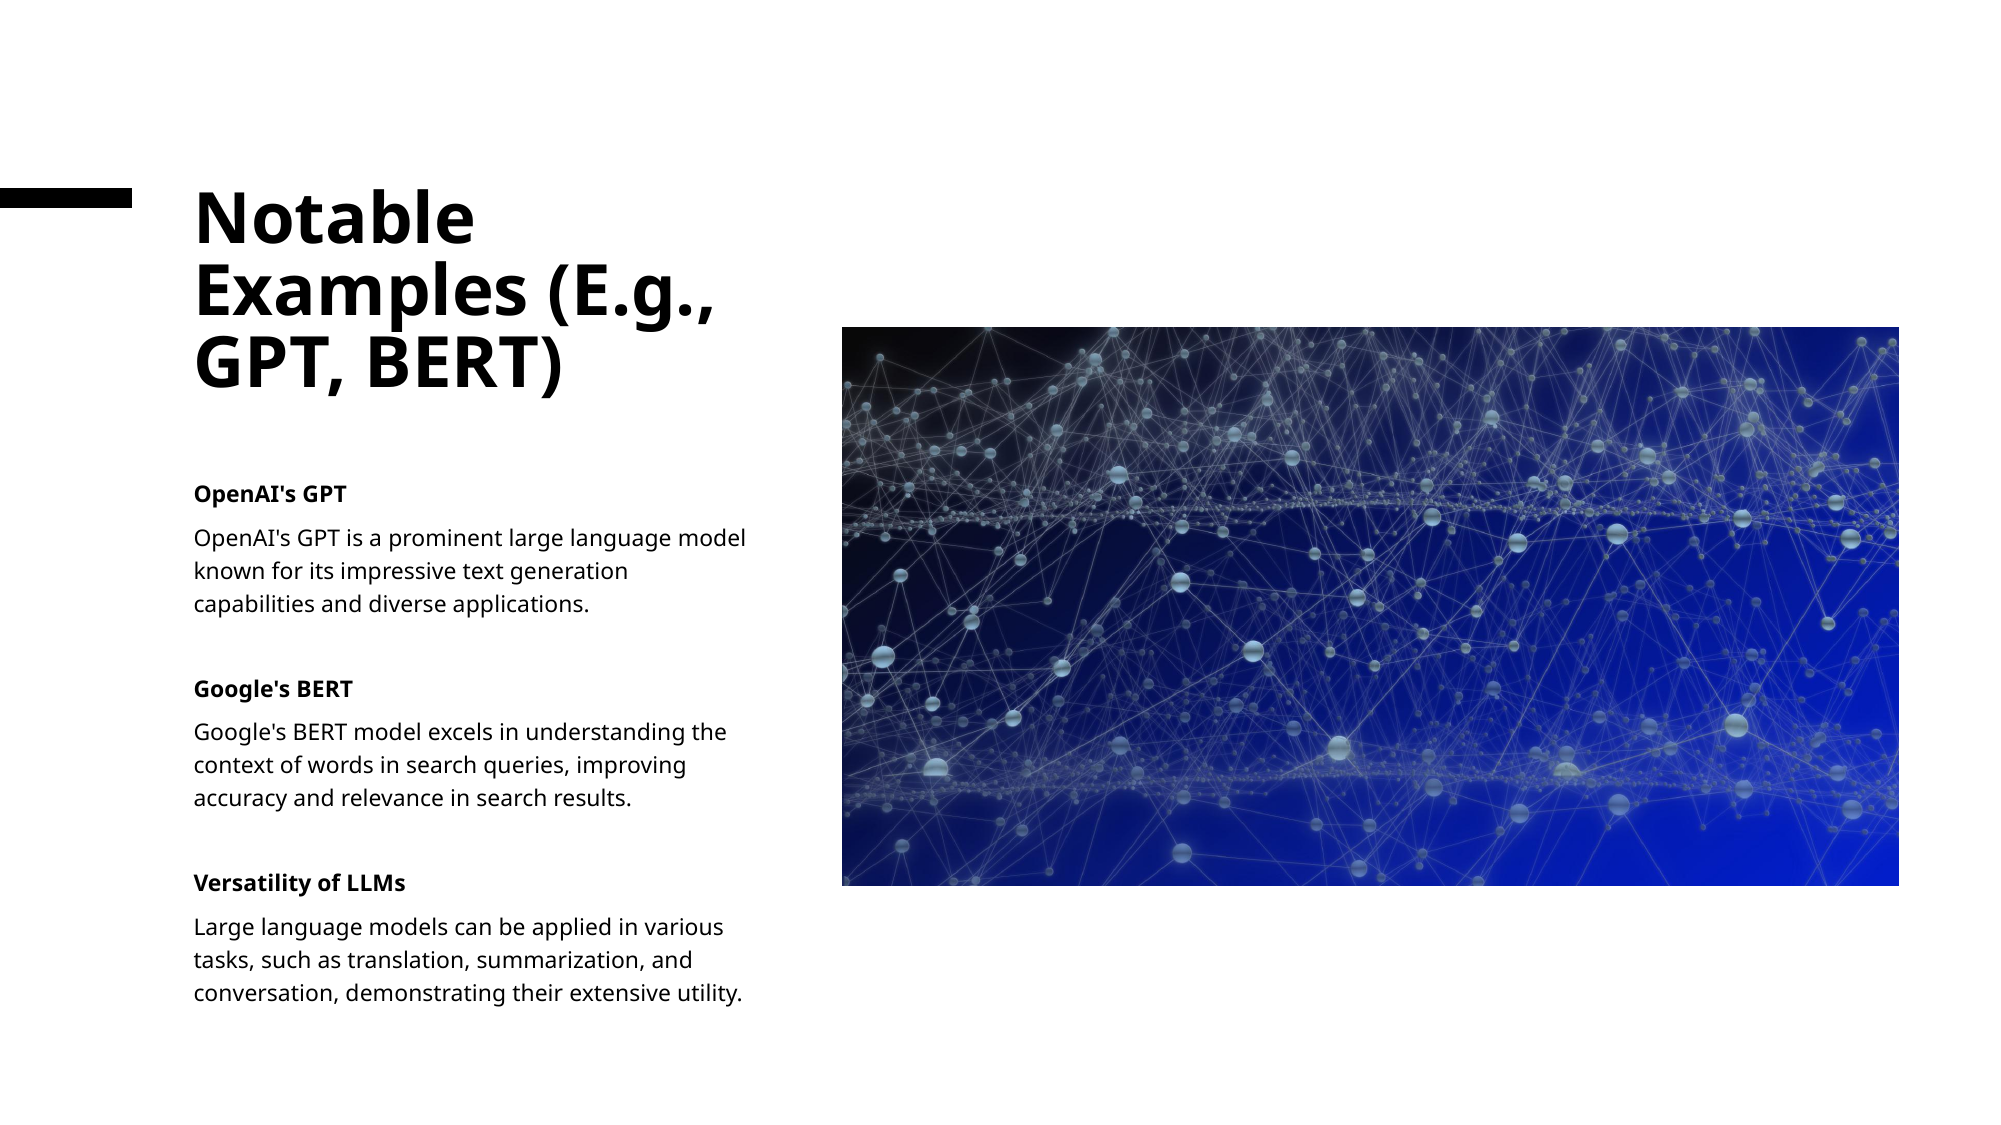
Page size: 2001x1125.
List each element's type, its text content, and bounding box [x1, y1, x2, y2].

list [842, 328, 1899, 886]
title Notable Examples (E.g., GPT, BERT) [178, 178, 769, 467]
list OpenAI's GPT OpenAI's GPT is a prominent large language model known for its impressive text generation capabilities and diverse applications. Google's BERT Google's BERT model excels in understanding the context of words in search queries, improving accuracy and relevance in search results. Versatility of LLMs Large language models can be applied in various tasks, such as translation, summarization, and conversation, demonstrating their extensive utility. [178, 467, 769, 1035]
